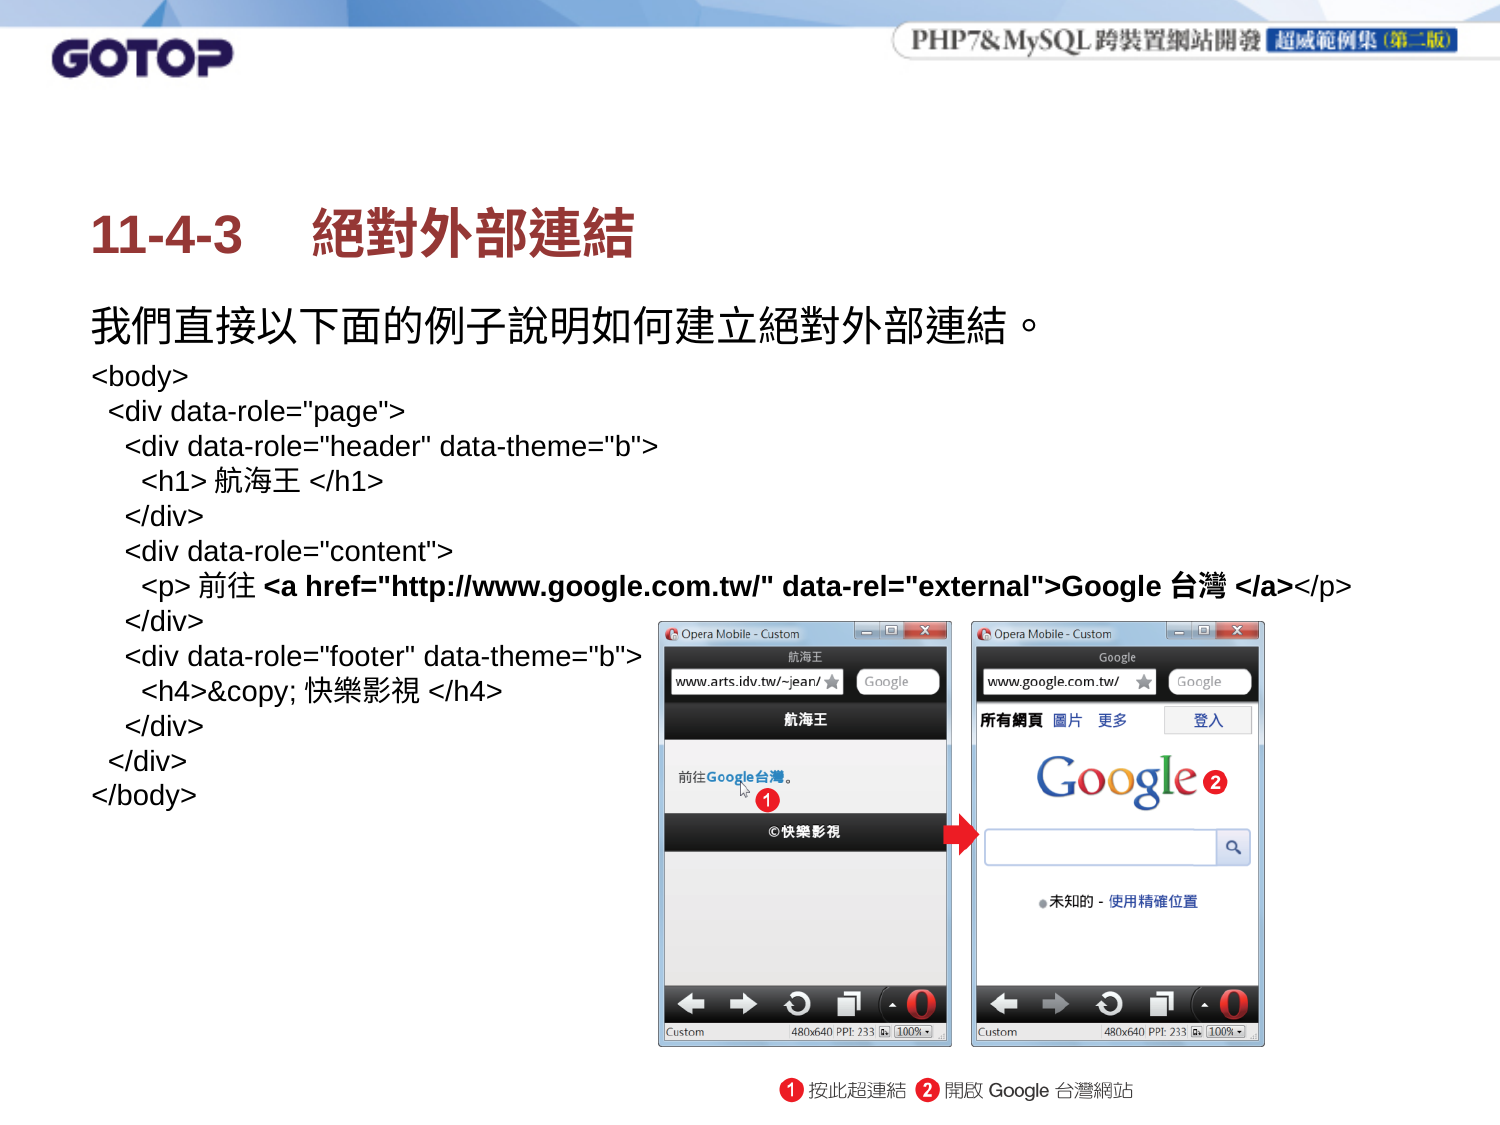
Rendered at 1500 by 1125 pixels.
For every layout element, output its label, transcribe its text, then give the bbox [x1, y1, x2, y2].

list 我們直接以下面的例子說明如何建立絕對外部連結。 [74, 292, 1426, 1036]
picture [0, 0, 1500, 1125]
text_box <body> <div data-role="page"> <div data-role="header" data-theme="b"> <h1>航海王</h1> </div> <div data-role="content"> <p>前往<a href="http://www.google.com.tw/" data-rel="external">Google台灣</a></p> </div> <div data-role="footer" data-theme="b"> <h4>&copy;快樂影視</h4> </div> </div> </body> [76, 349, 1424, 820]
title 11-4-3 絕對外部連結 [74, 171, 1426, 292]
